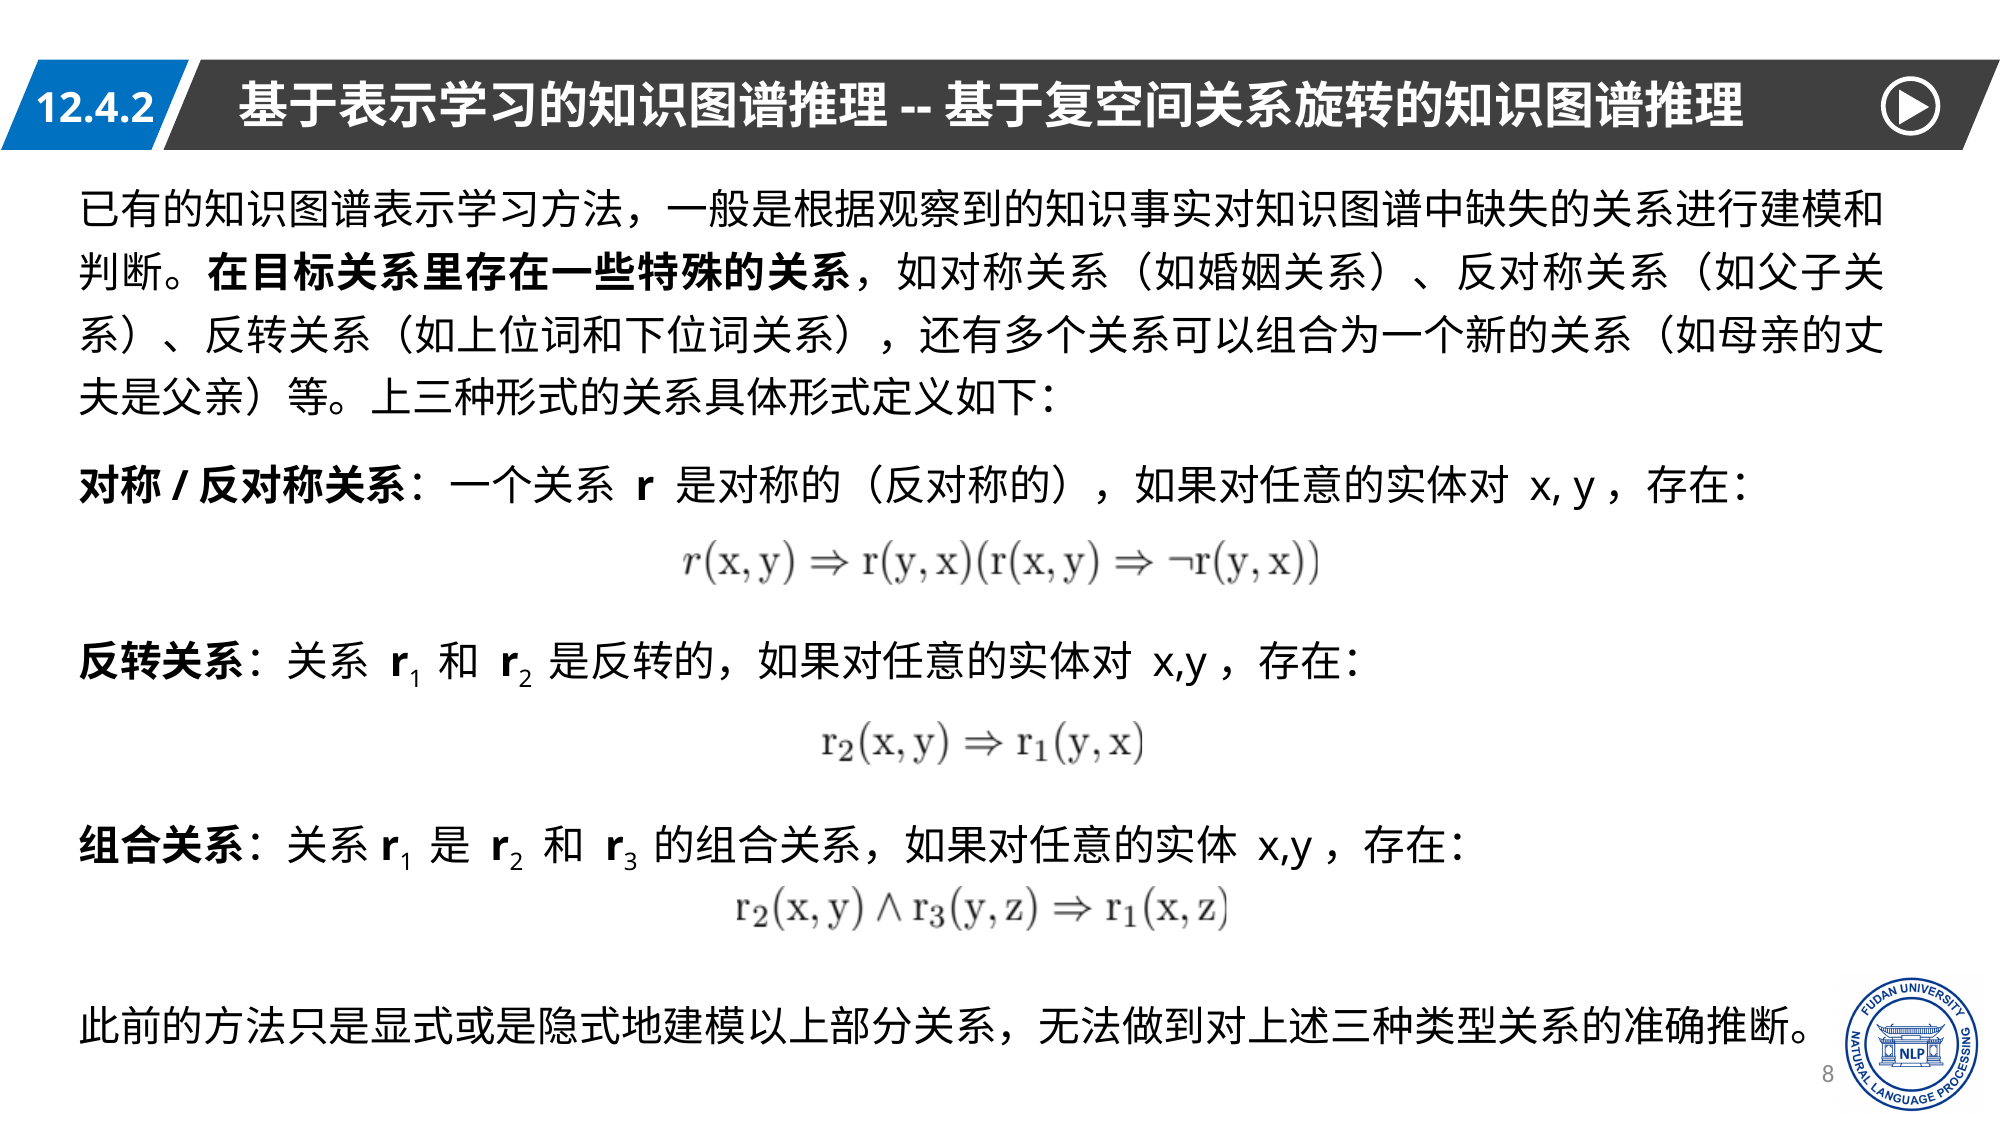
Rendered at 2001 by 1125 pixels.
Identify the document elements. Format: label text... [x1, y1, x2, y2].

text_box [1, 121, 157, 150]
text_box 基于表示学习的知识图谱推理--基于复空间关系旋转的知识图谱推理 [223, 66, 1760, 142]
slide_number 87 [1412, 1058, 1863, 1103]
text_box 已有的知识图谱表示学习方法，一般是根据观察到的知识事实对知识图谱中缺失的关系进行建模和判断。在目标关系里存在一些特殊的关系，如对称关系（如婚姻关系）、反对称关系（如父子关系）、反转关系（如上位词和下位词关系），还有多个关系可以组合为一个新的关系（如母亲的丈夫是父亲）等。上三种形式的关系具体形式定义如下： 对称/反对称关系：一个关系 r 是对称的（反对称的），如果对任意的实体对 x, y，存在： 反转关系：关系 r1 和 r2 是反转的，如果对任意的实体对 x,y，存在： 组合关系：关系r1 是 r2 和 r3 的组合关系，如果对任意的实体 x,y，存在： 此前的方法只是显式或是隐式地建模以上部分关系，无法做到对上述三种类型关系的准确推断。 [63, 163, 1900, 1058]
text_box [1883, 78, 1939, 134]
text_box 12.4.2 [13, 73, 177, 138]
picture [736, 886, 1227, 931]
text_box [163, 59, 2000, 150]
picture [681, 540, 1318, 585]
text_box [32, 59, 189, 89]
picture [821, 720, 1143, 766]
picture [1834, 972, 1985, 1117]
